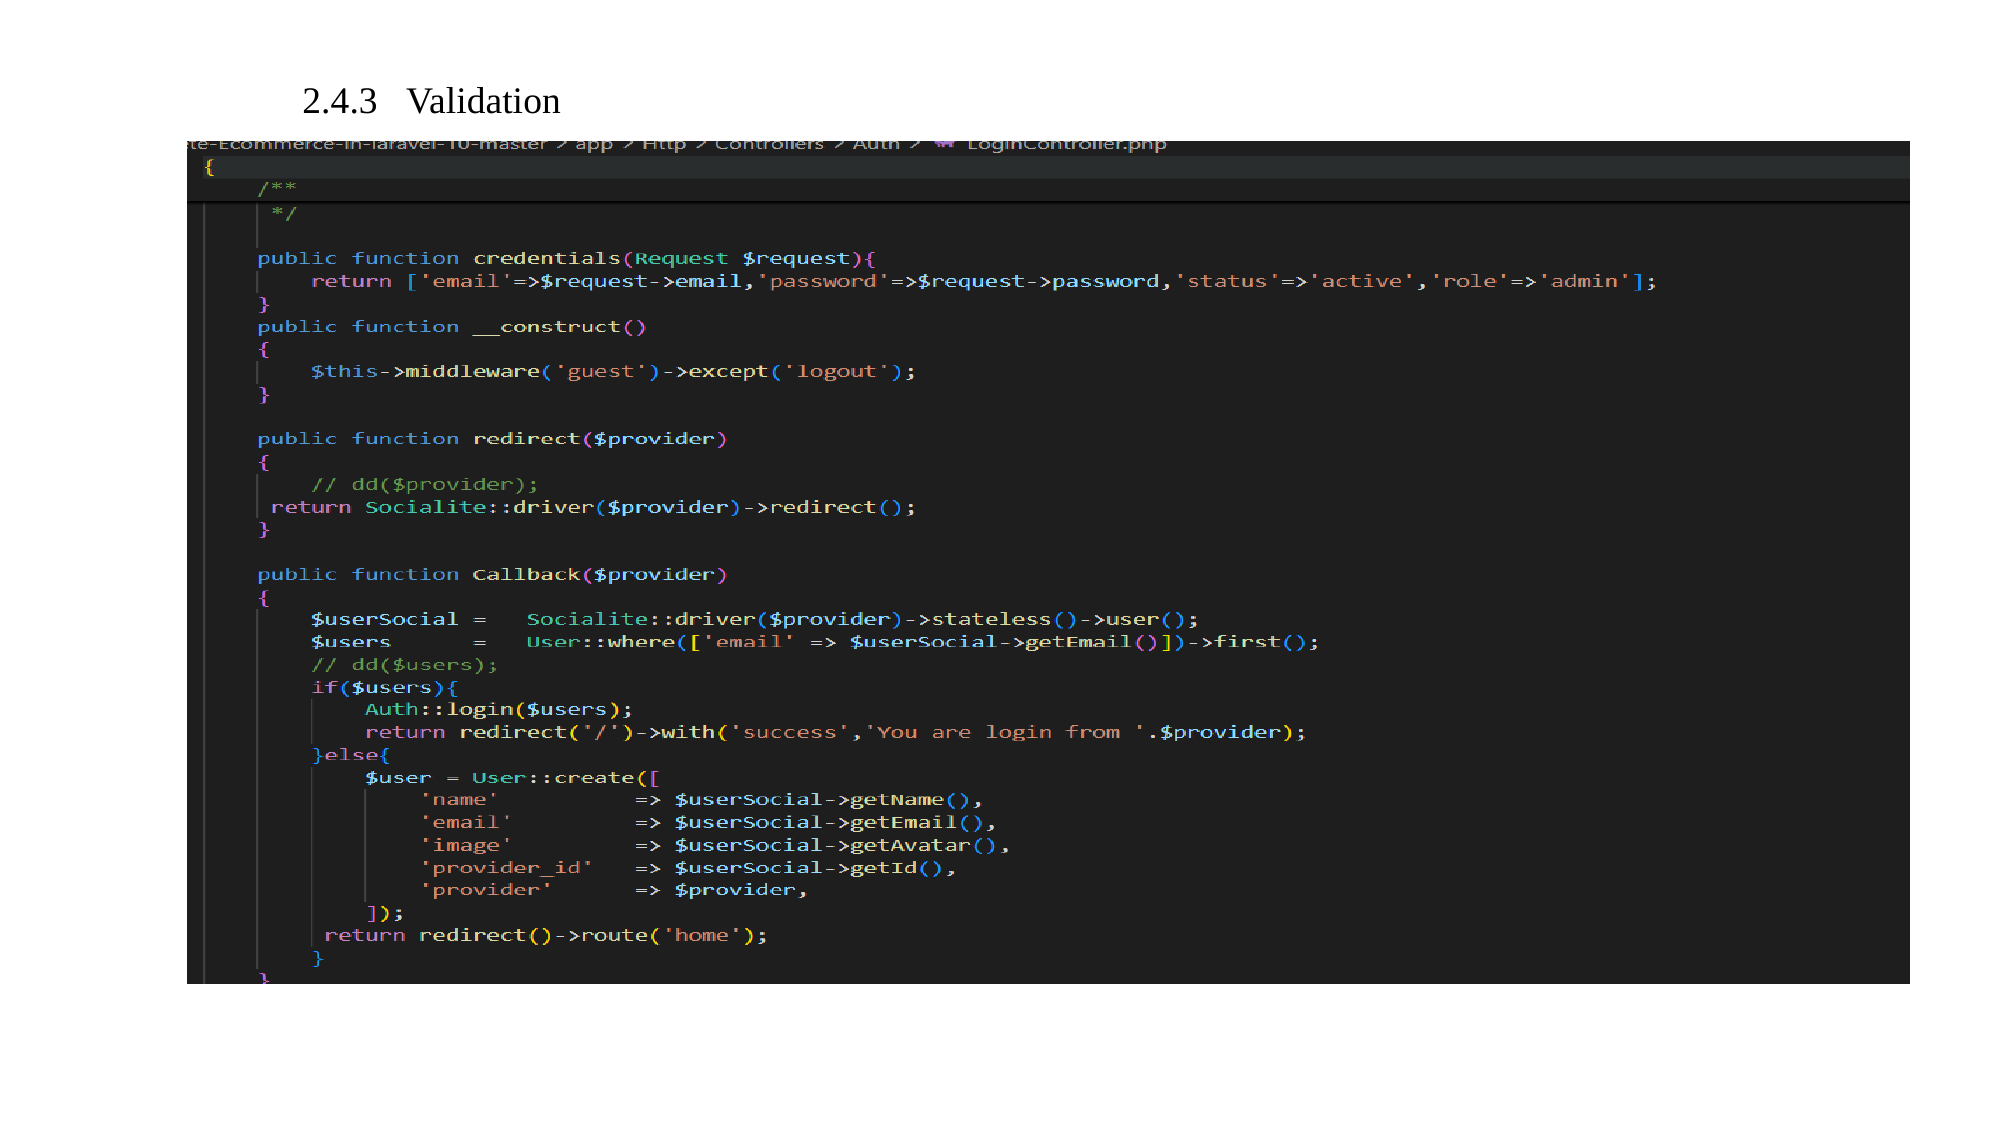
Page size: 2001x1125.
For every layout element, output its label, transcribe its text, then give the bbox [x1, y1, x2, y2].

picture [187, 140, 1911, 984]
text_box 2.4.3 Validation [287, 61, 586, 140]
